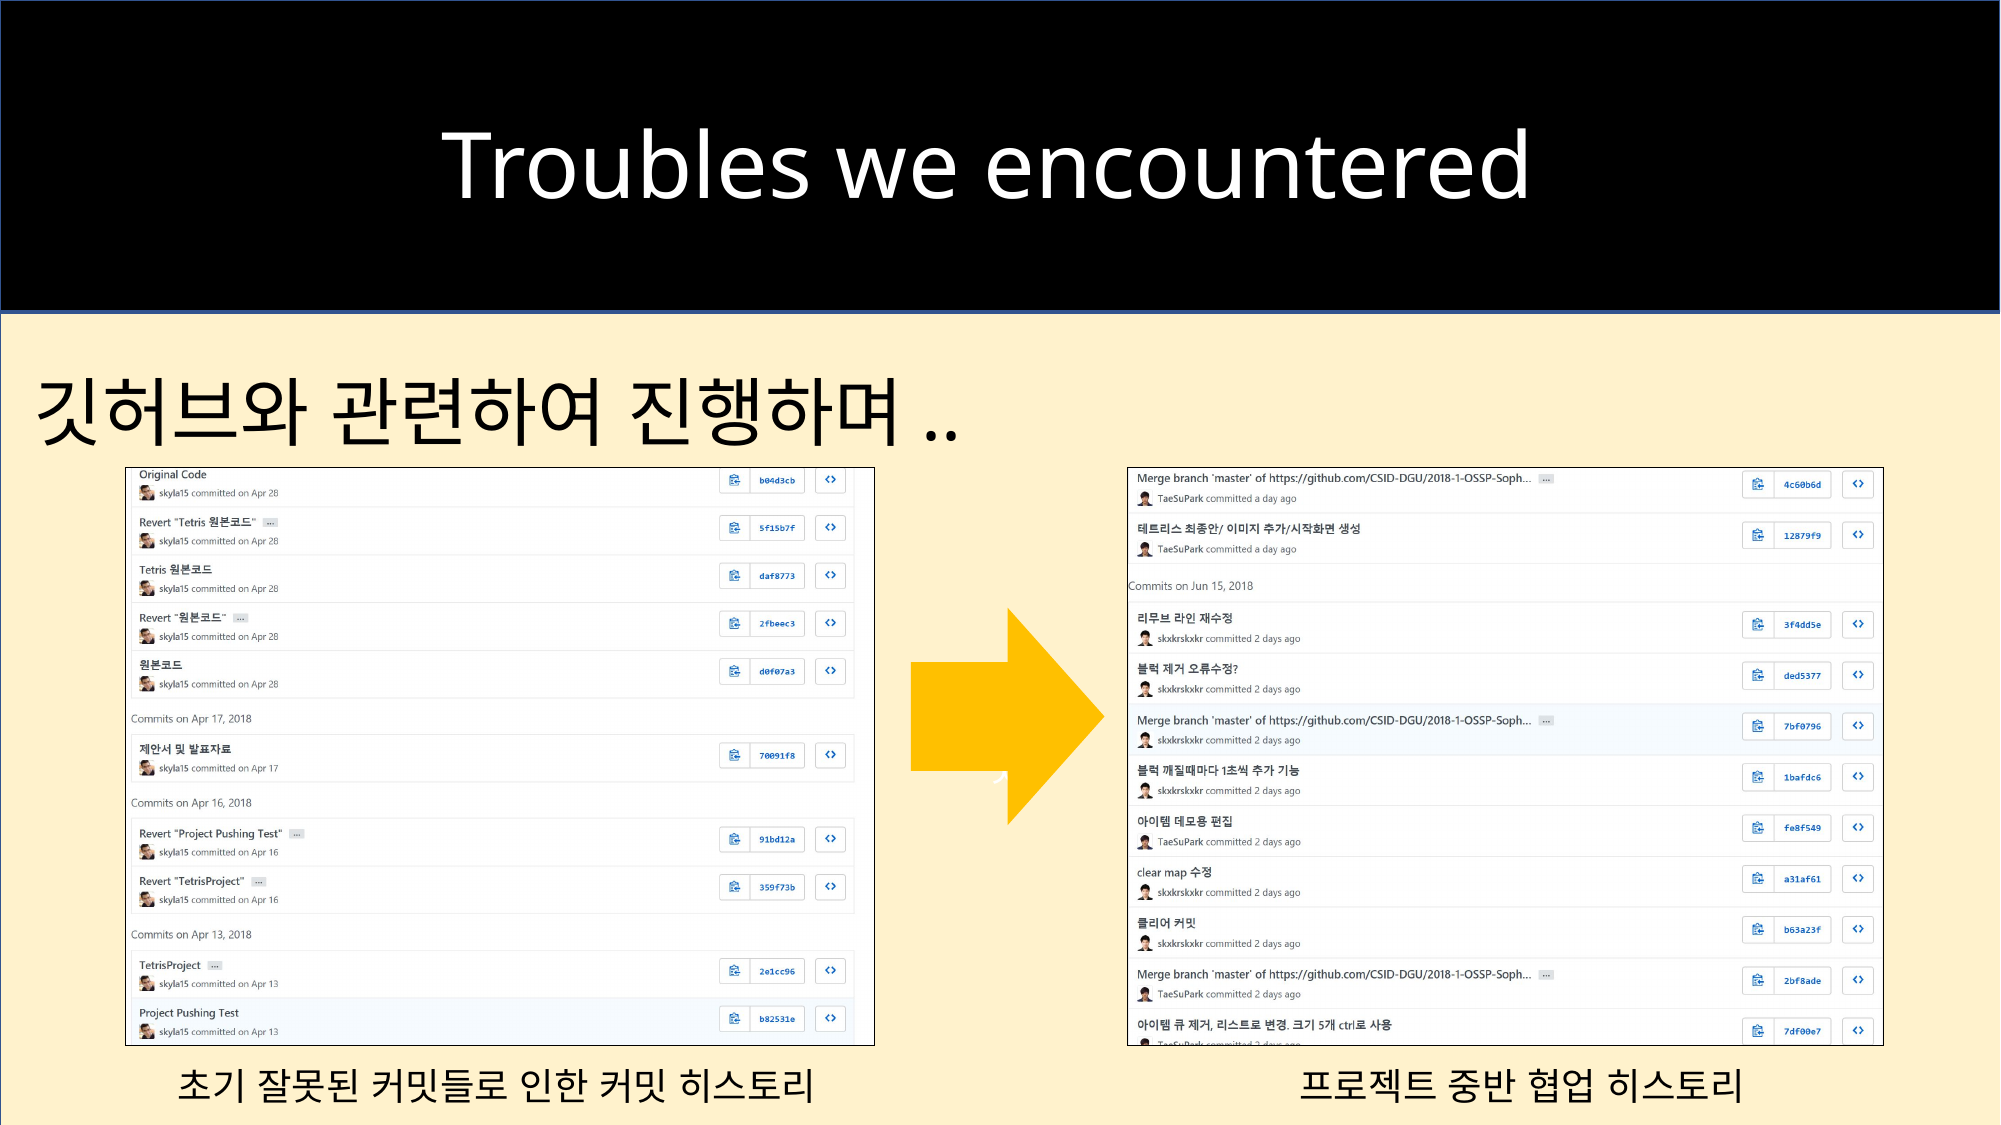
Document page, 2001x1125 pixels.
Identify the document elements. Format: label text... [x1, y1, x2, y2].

picture [124, 467, 875, 1046]
picture [1127, 467, 1884, 1046]
text_box 초기 잘못된 커밋들로 인한 커밋 히스토리 [163, 1055, 832, 1116]
text_box [909, 605, 1106, 828]
text_box 프로젝트 중반 협업 히스토리 [1284, 1055, 1761, 1116]
text_box 깃허브와 관련하여 진행하며.. [19, 357, 997, 463]
title Troubles we encountered [137, 59, 1863, 278]
text_box ㅊ [0, 311, 2000, 1125]
